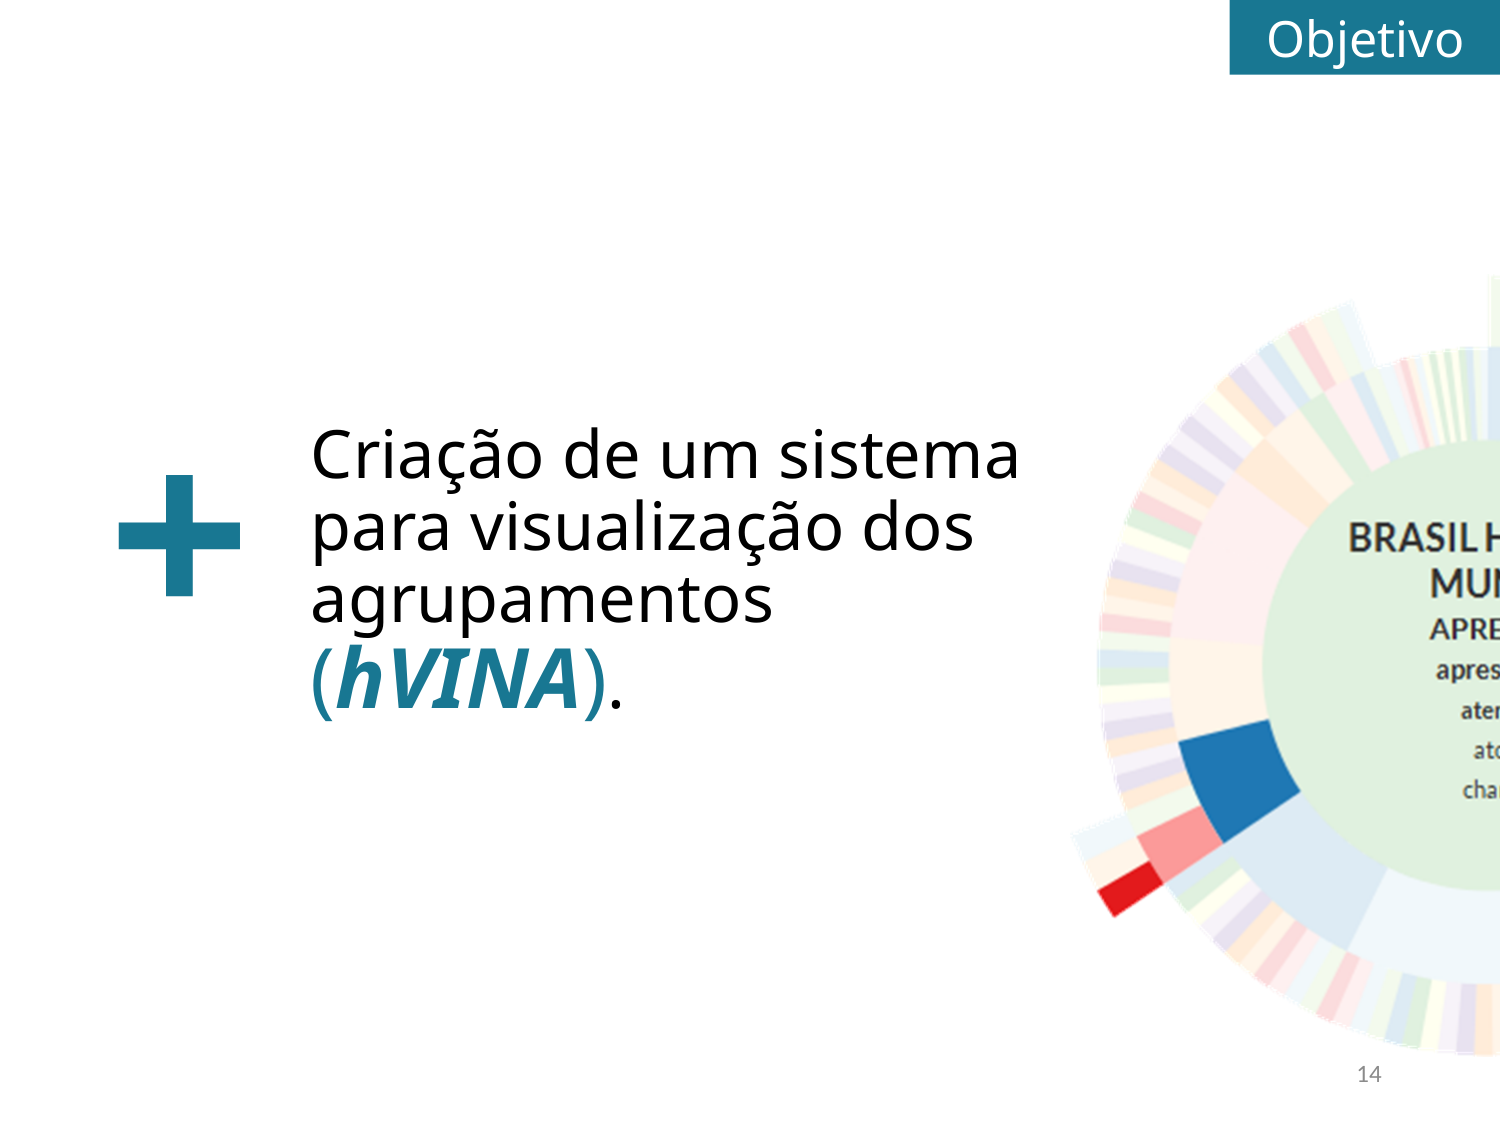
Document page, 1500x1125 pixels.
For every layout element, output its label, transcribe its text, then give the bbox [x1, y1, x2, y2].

slide_number 14 [1059, 1042, 1397, 1103]
list Criação de um sistema para visualização dos agrupamentos (hVINA). [295, 274, 1060, 874]
text_box Objetivo [1229, 0, 1500, 75]
text_box + [104, 433, 255, 617]
picture [1069, 274, 1500, 1057]
